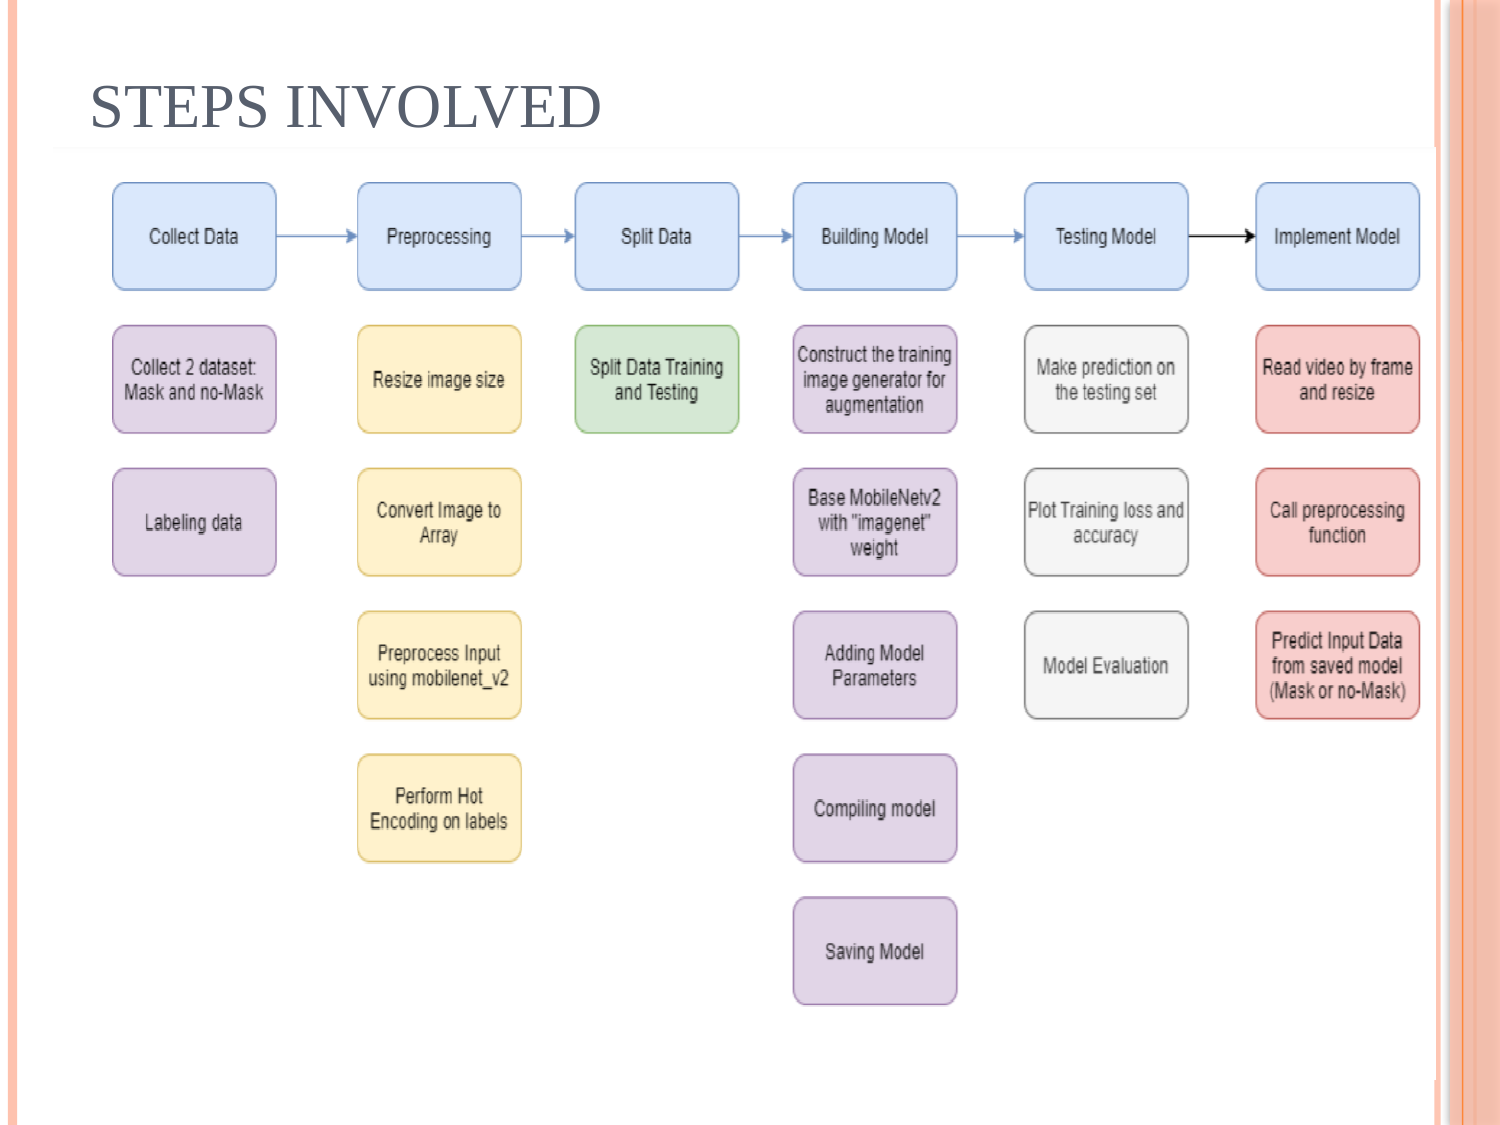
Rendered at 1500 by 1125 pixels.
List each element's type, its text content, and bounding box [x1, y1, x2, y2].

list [52, 146, 1436, 1081]
title STEPS INVOLVED [75, 45, 1300, 143]
